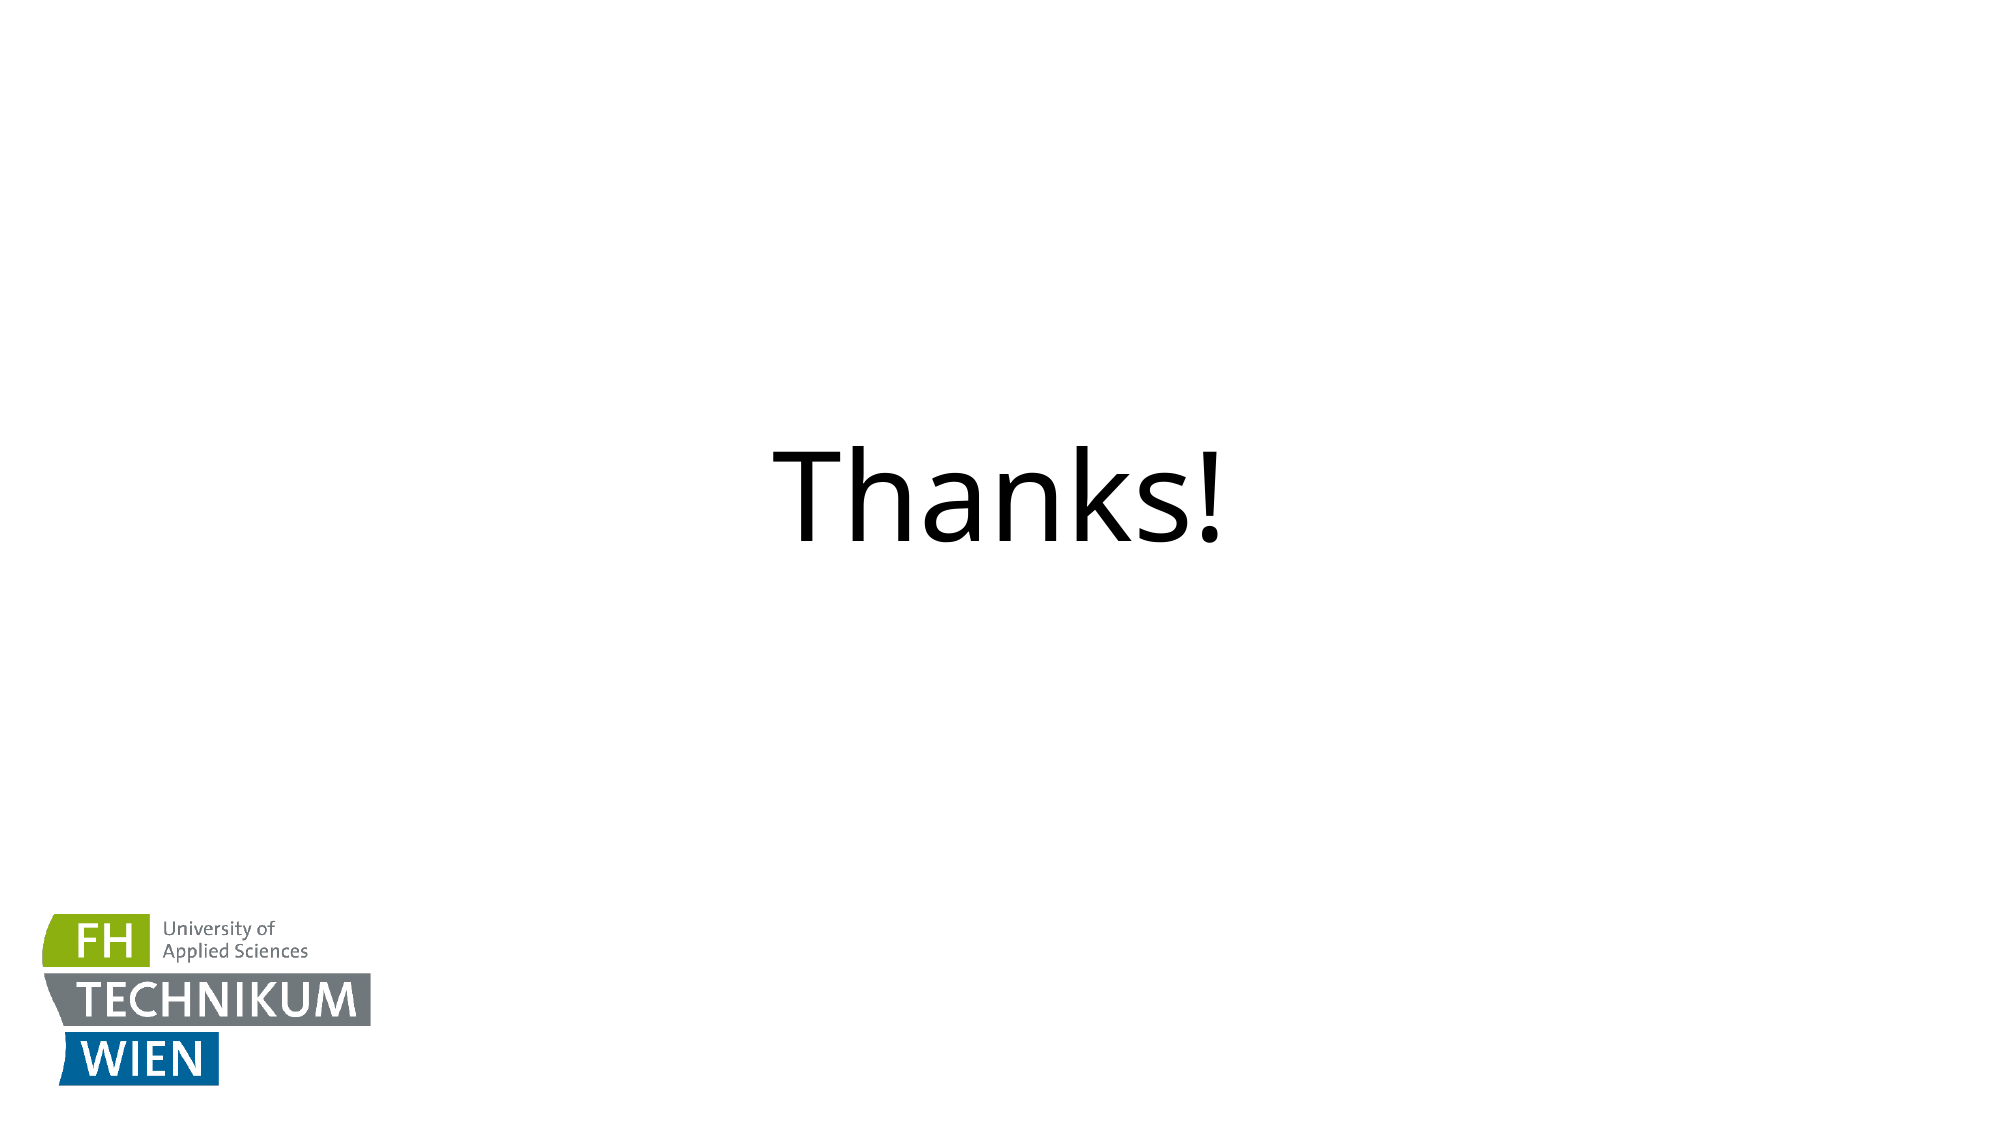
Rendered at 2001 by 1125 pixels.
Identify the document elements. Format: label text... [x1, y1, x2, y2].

title Thanks! [249, 184, 1750, 576]
picture [0, 837, 427, 1125]
